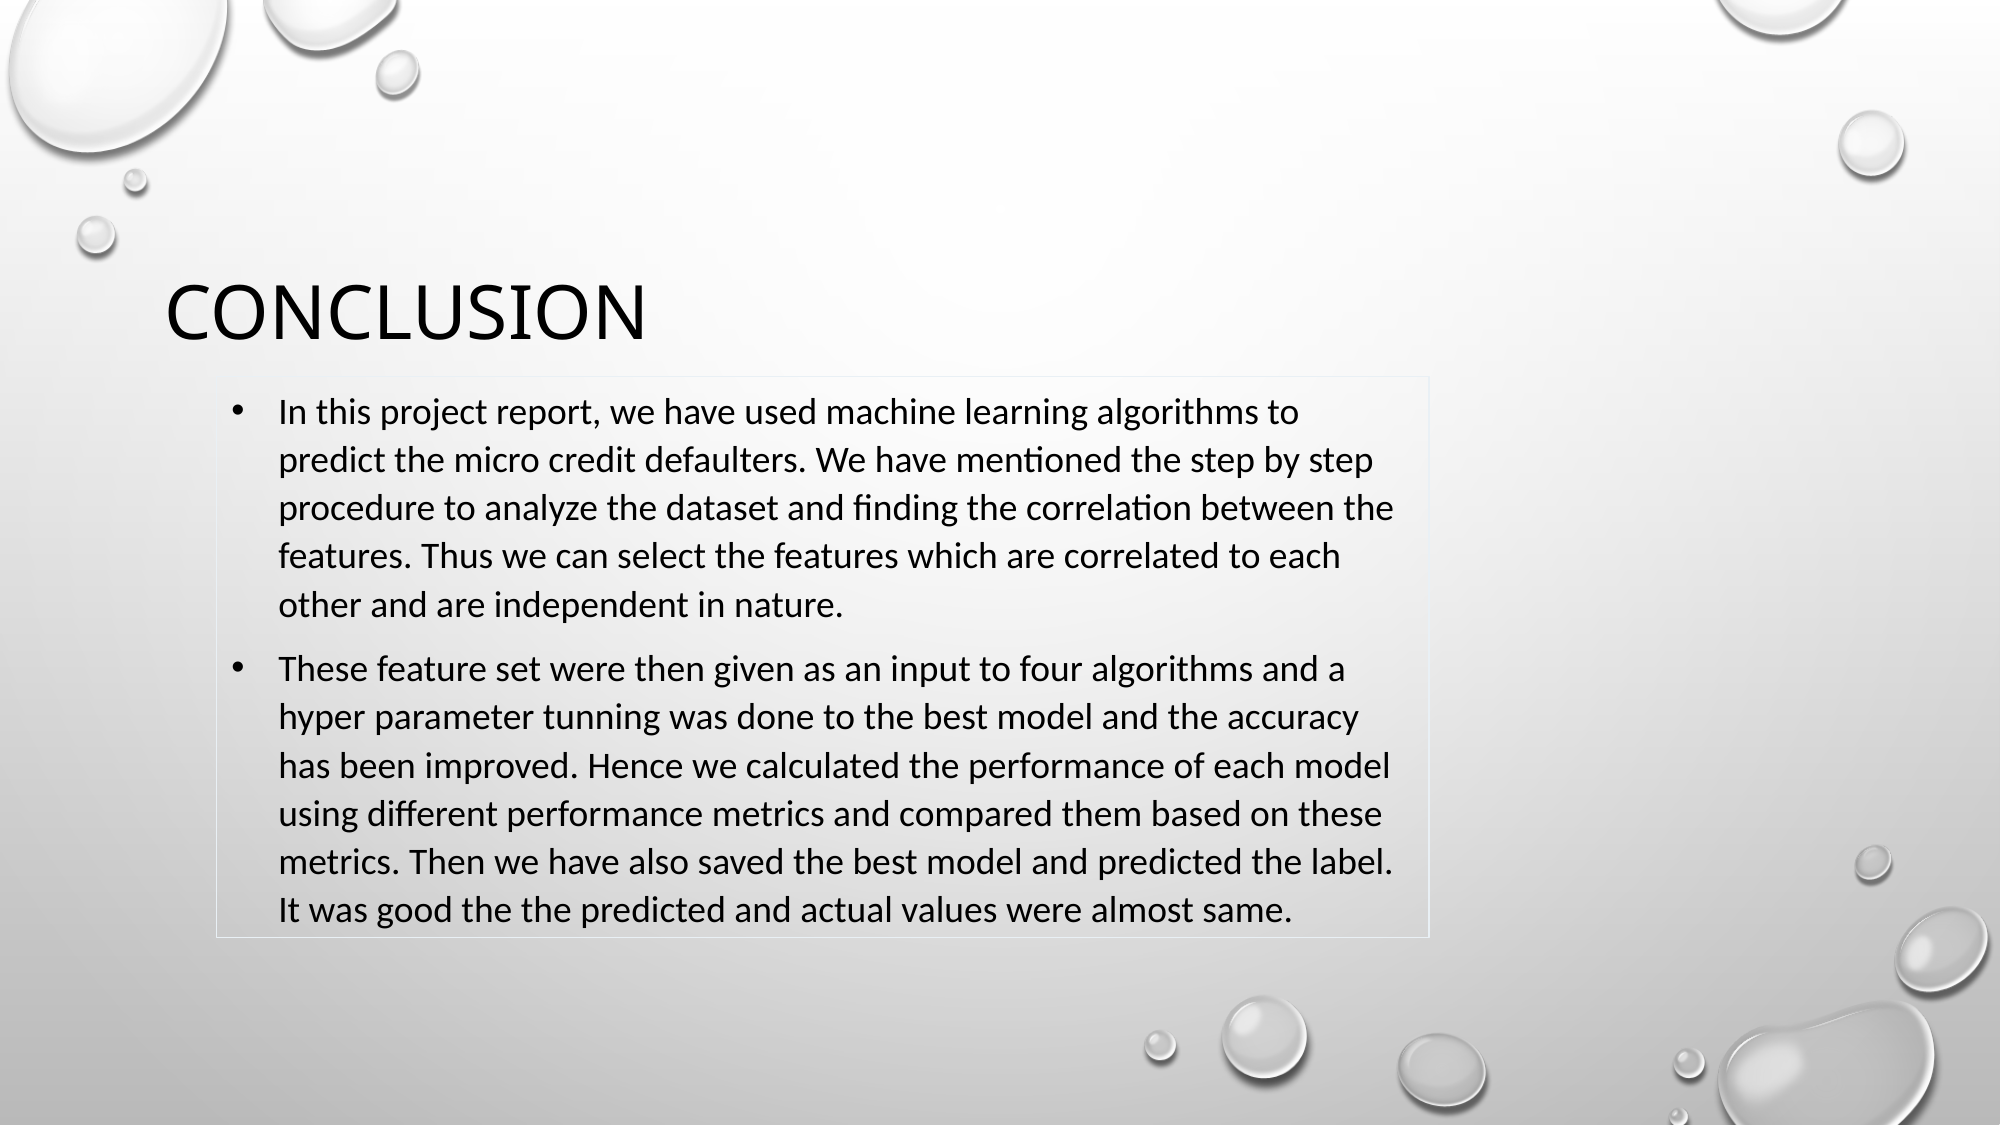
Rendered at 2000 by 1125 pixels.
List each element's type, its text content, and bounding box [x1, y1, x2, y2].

picture [0, 0, 2000, 1125]
text_box In this project report, we have used machine learning algorithms to predict the micro credit defaulters. We have mentioned the step by step procedure to analyze the dataset and finding the correlation between the features. Thus we can select the features which are correlated to each other and are independent in nature. These feature set were then given as an input to four algorithms and a hyper parameter tunning was done to the best model and the accuracy has been improved. Hence we calculated the performance of each model using different performance metrics and compared them based on these metrics. Then we have also saved the best model and predicted the label. It was good the the predicted and actual values were almost same. [216, 376, 1429, 938]
title Conclusion [149, 101, 1850, 364]
